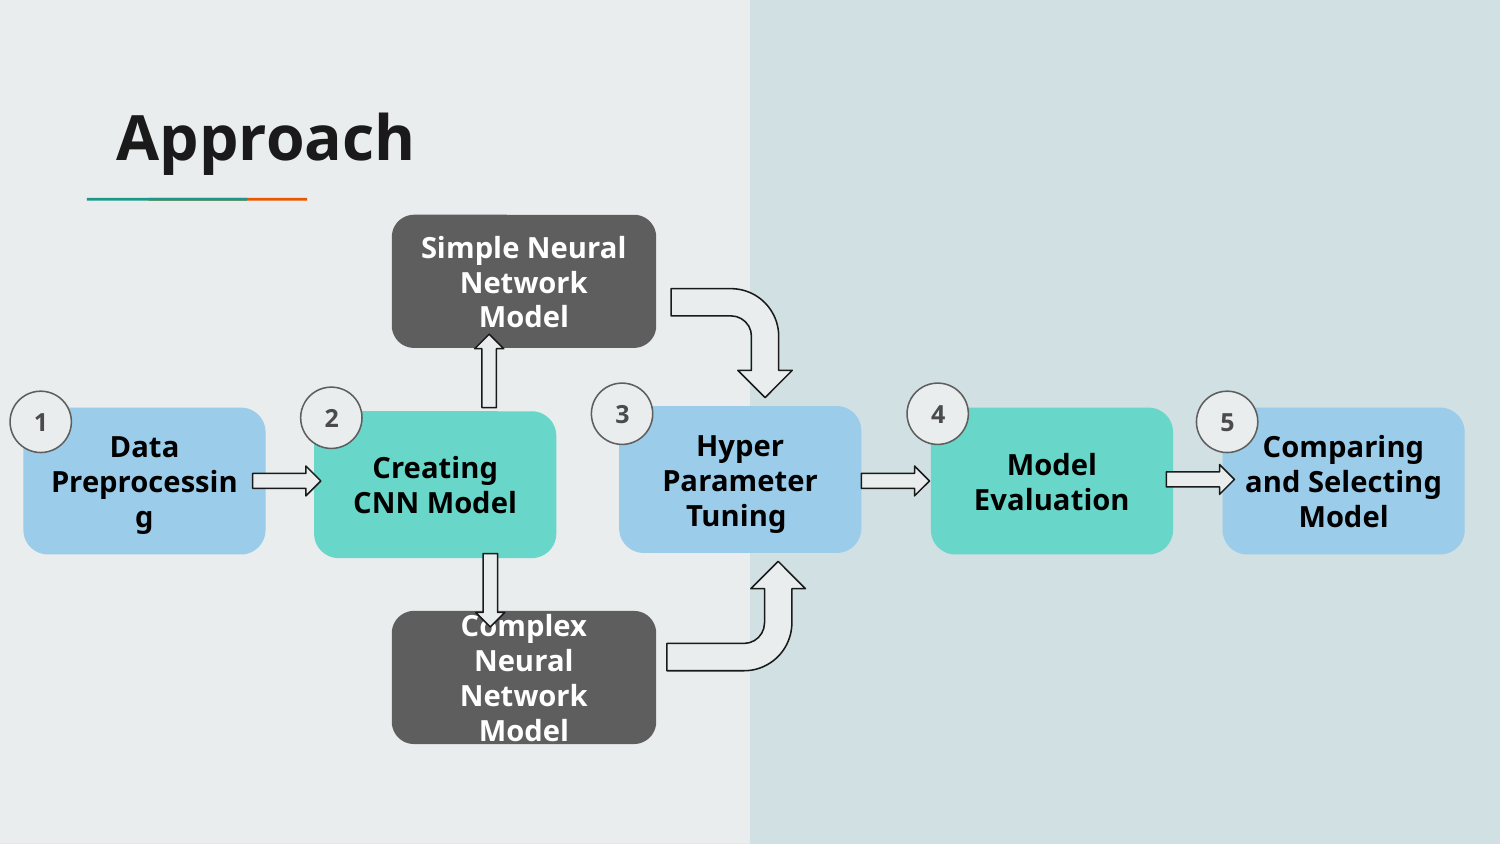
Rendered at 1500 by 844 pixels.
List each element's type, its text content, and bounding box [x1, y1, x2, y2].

text_box [475, 567, 505, 627]
title Approach [101, 83, 643, 217]
text_box Model Evaluation [930, 407, 1174, 555]
text_box [474, 334, 504, 385]
text_box [666, 561, 806, 671]
text_box [671, 288, 793, 398]
text_box [861, 466, 930, 496]
text_box [252, 473, 295, 489]
text_box Hyper Parameter Tuning [619, 406, 862, 553]
text_box Comparing and Selecting Model [1222, 407, 1465, 555]
text_box Complex Neural Network Model [391, 610, 657, 745]
text_box [1166, 464, 1235, 495]
text_box 3 [591, 383, 653, 445]
text_box Data Preprocessing [23, 407, 266, 555]
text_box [300, 386, 557, 559]
text_box 1 [10, 391, 72, 453]
text_box 4 [907, 383, 969, 445]
text_box Simple Neural Network Model [391, 214, 657, 348]
text_box 5 [1196, 391, 1258, 453]
